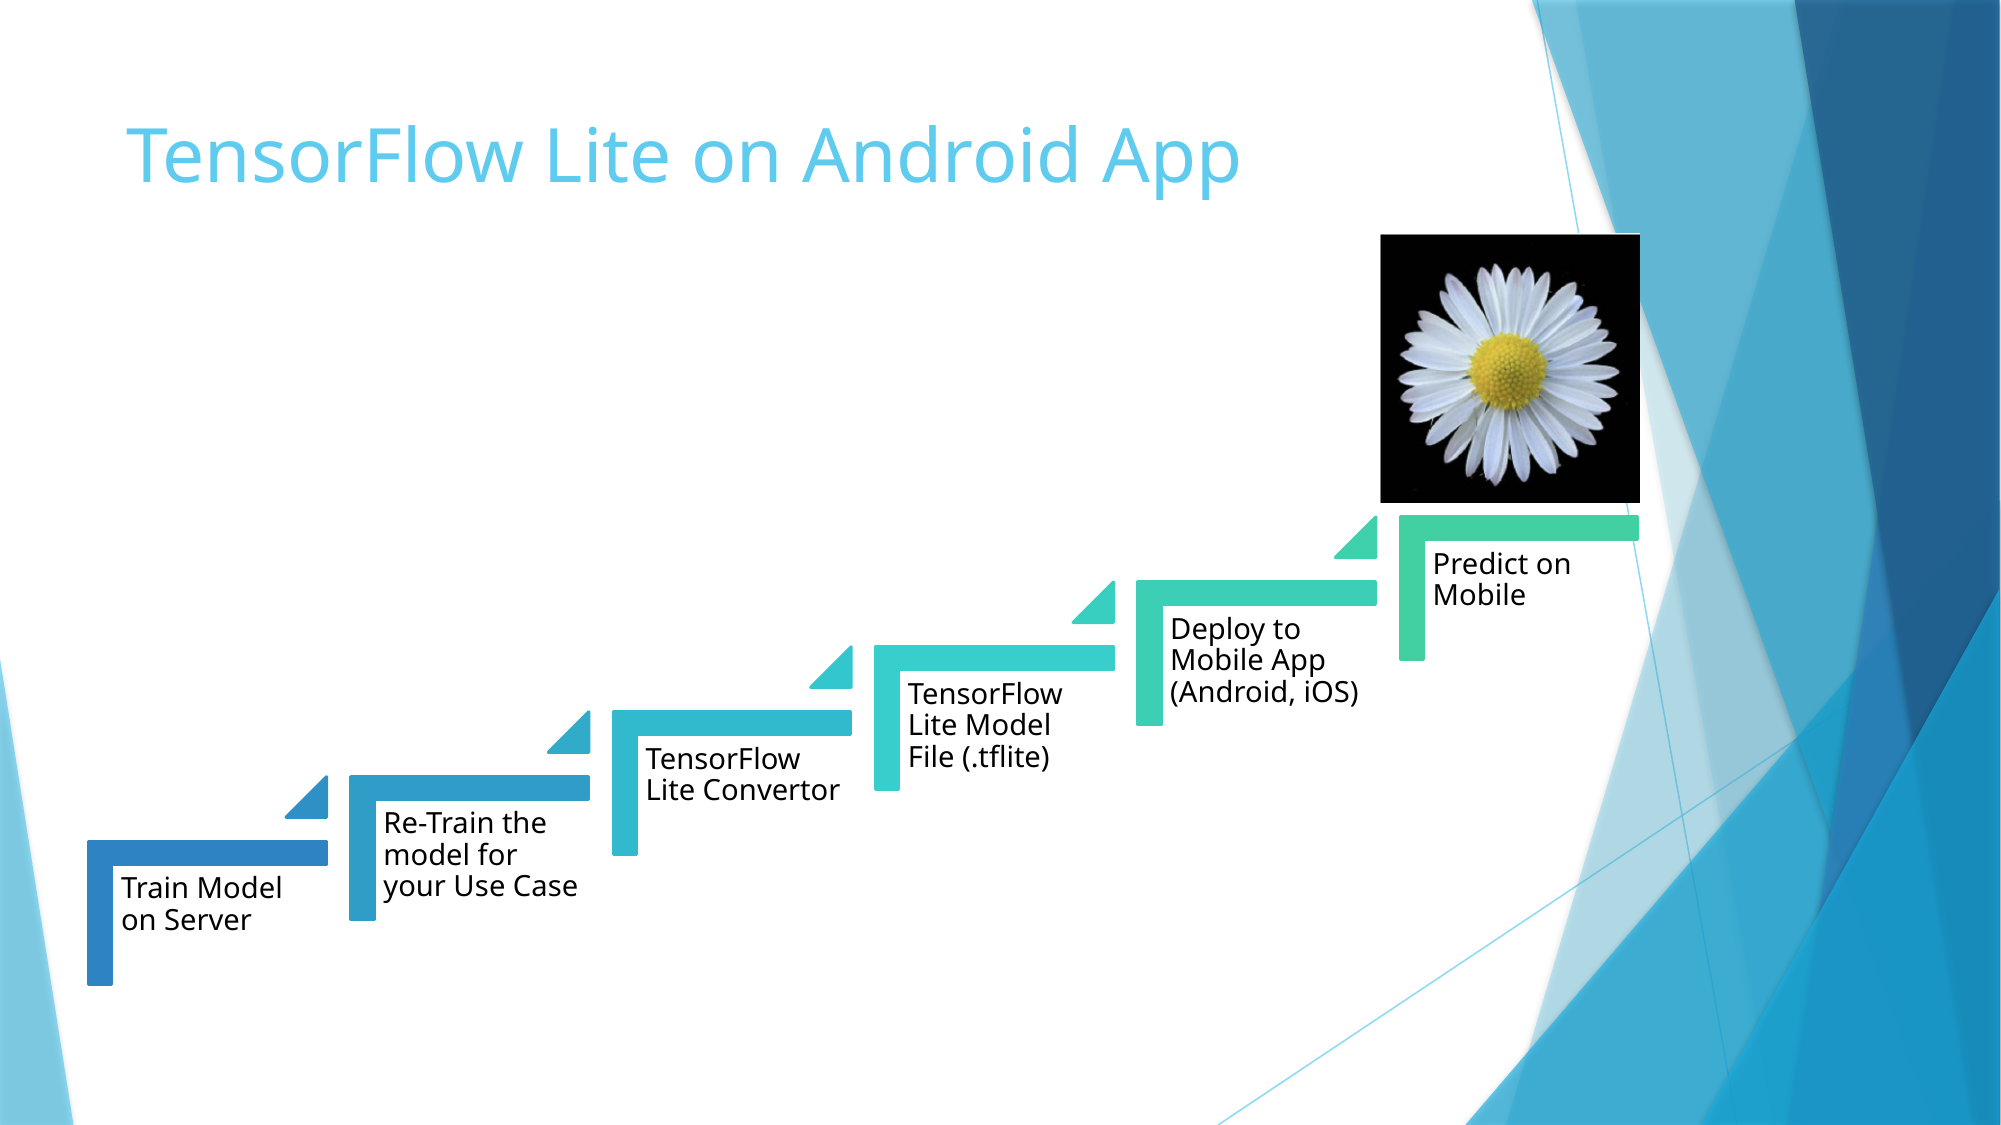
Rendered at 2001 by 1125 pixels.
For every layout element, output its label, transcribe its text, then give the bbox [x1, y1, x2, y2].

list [86, 316, 1640, 1125]
title TensorFlow Lite on Android App [111, 99, 1522, 315]
picture [1379, 232, 1640, 504]
